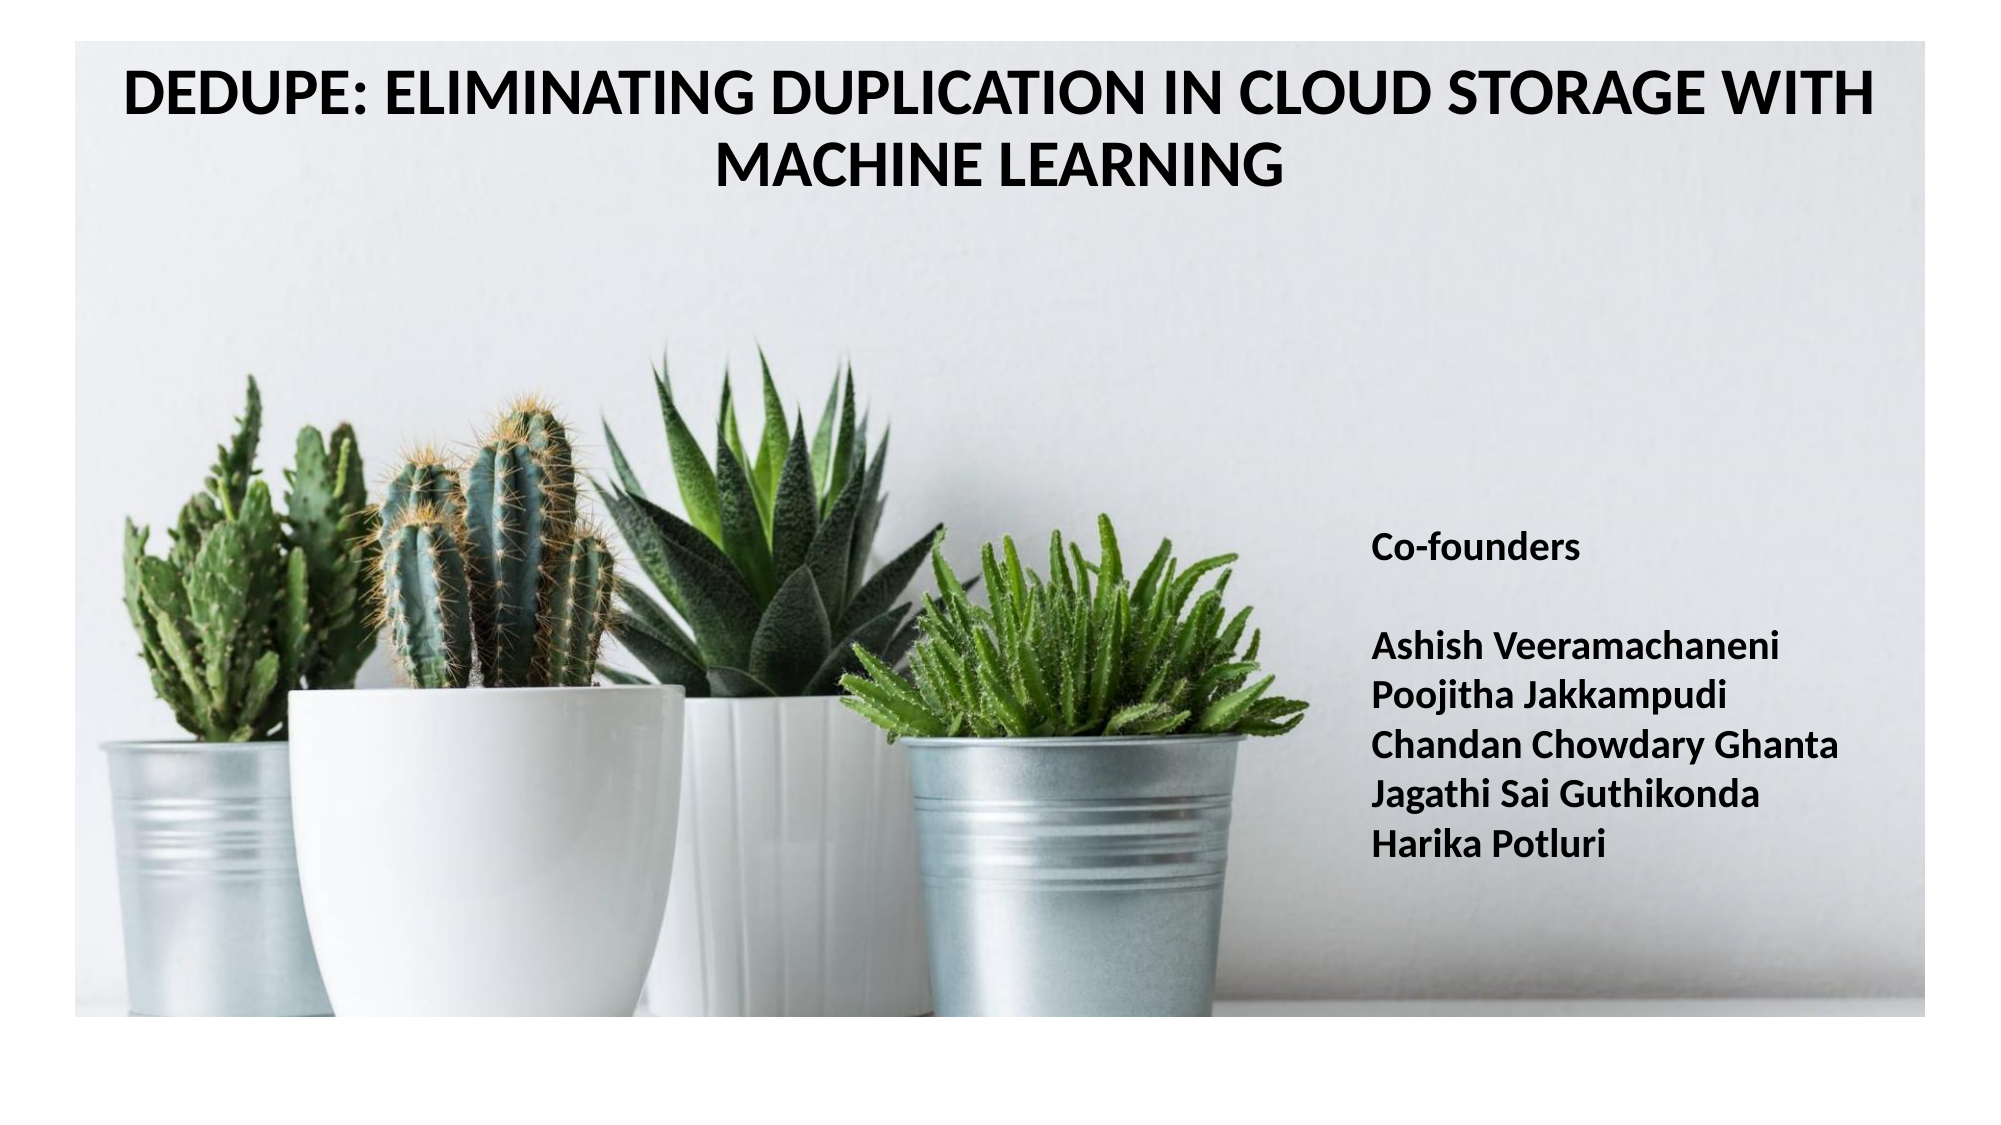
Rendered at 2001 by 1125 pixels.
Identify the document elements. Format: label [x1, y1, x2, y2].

picture [75, 41, 1925, 1017]
